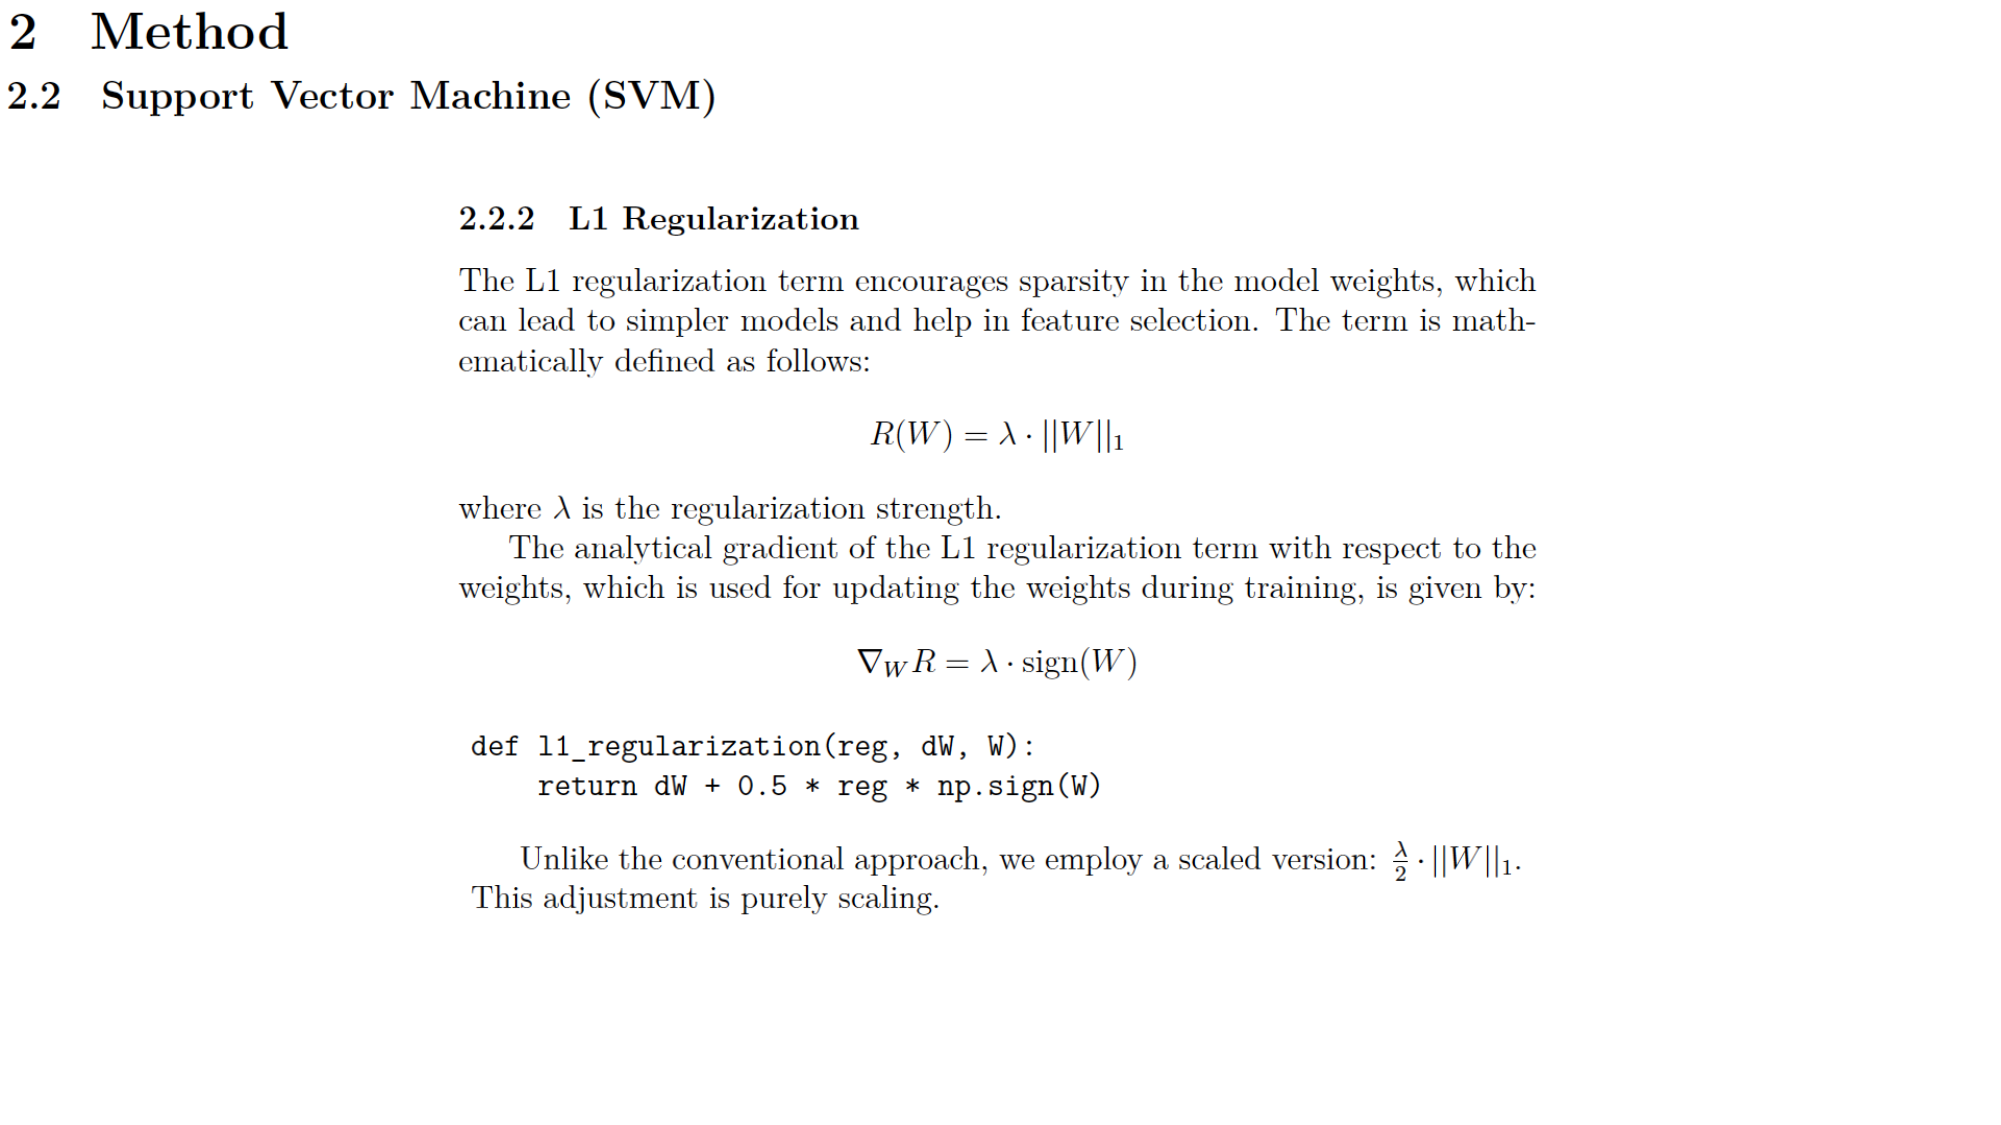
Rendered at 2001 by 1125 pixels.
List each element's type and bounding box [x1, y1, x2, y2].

text_box [452, 194, 1548, 931]
picture [0, 0, 726, 130]
